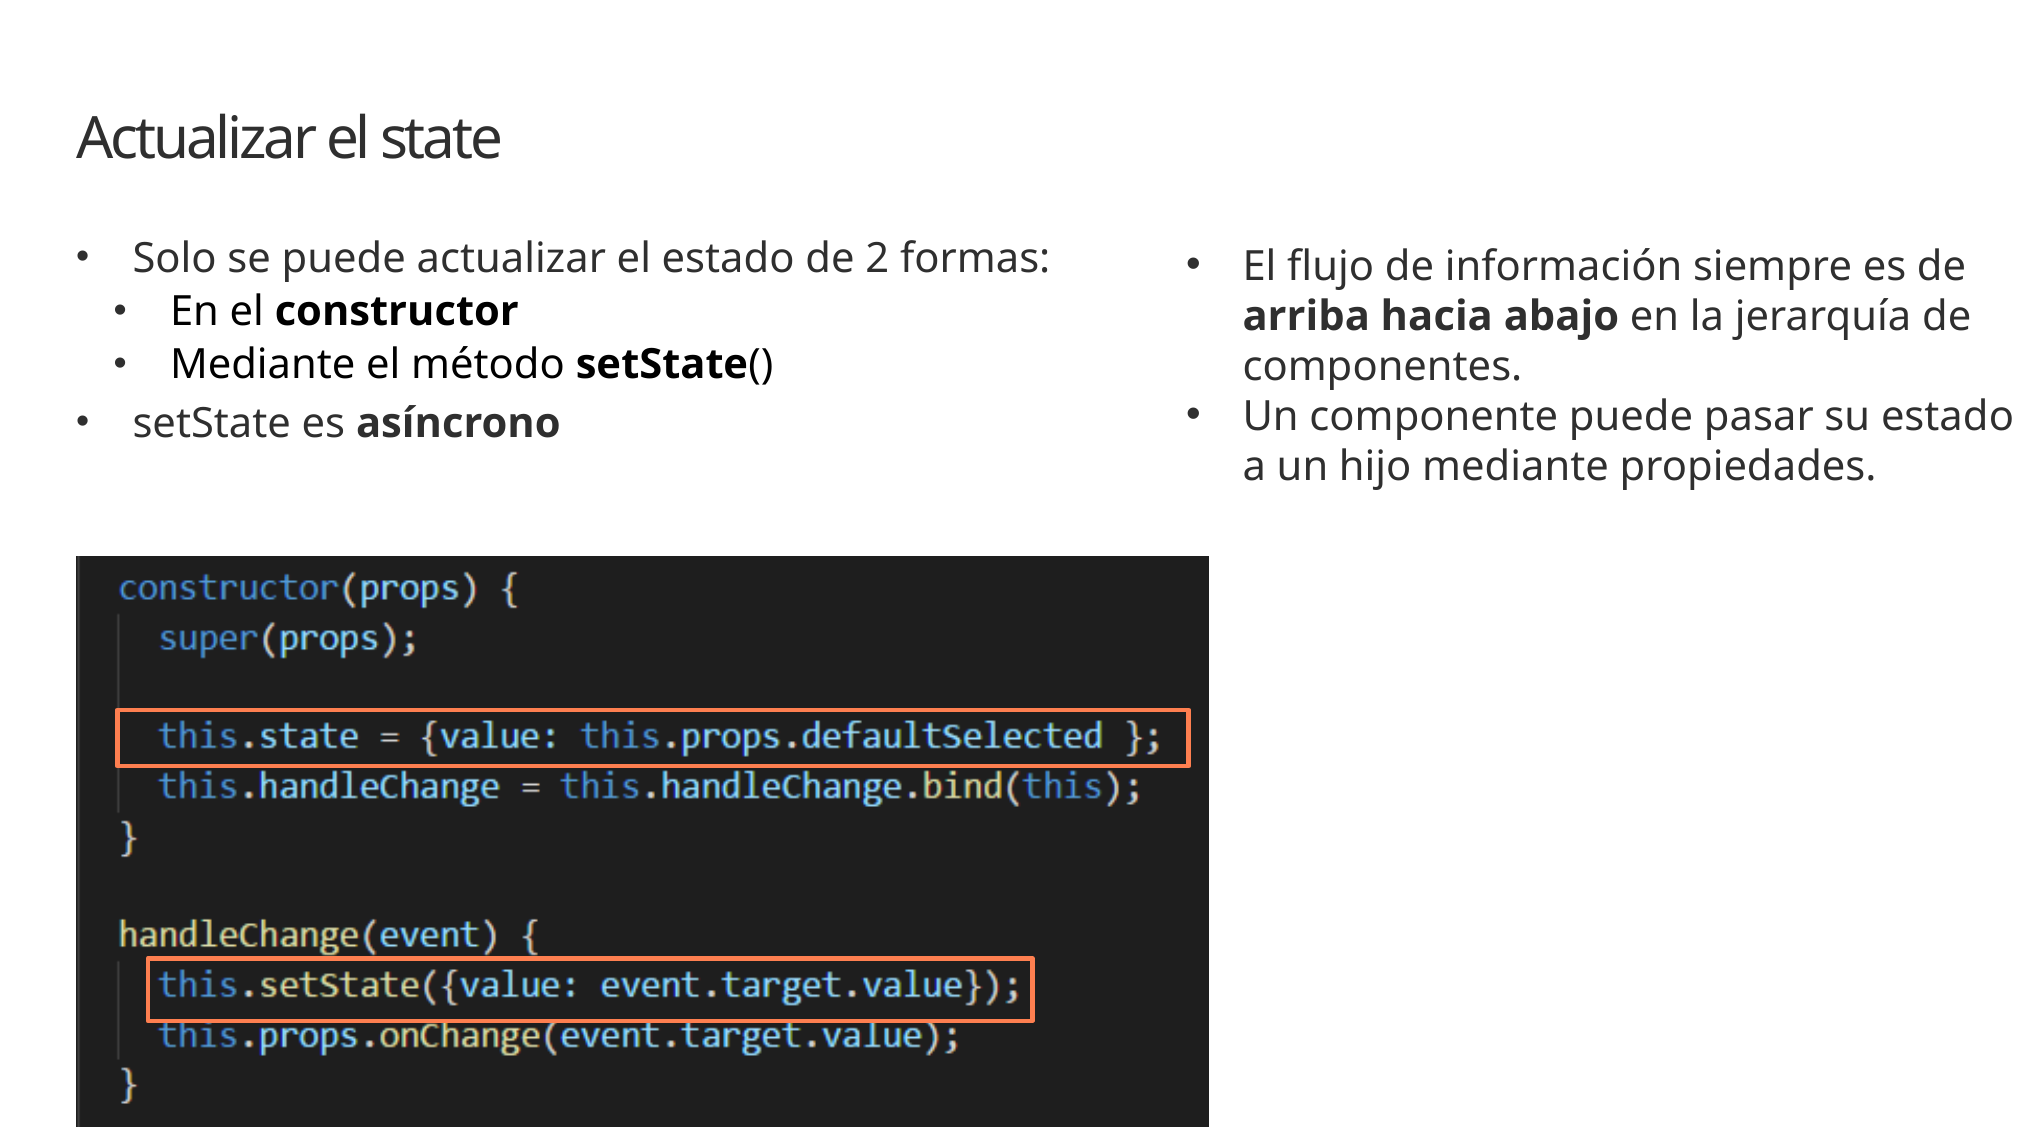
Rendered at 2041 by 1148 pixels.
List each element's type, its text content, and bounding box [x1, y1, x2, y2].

list Solo se puede actualizar el estado de 2 formas: En el constructor Mediante el método setState() setState es asíncrono [76, 231, 1131, 454]
picture [76, 556, 1209, 1127]
text_box El flujo de información siempre es de arriba hacia abajo en la jerarquía de componentes. Un componente puede pasar su estado a un hijo mediante propiedades. [1171, 231, 2041, 496]
title Actualizar el state [76, 103, 1969, 172]
